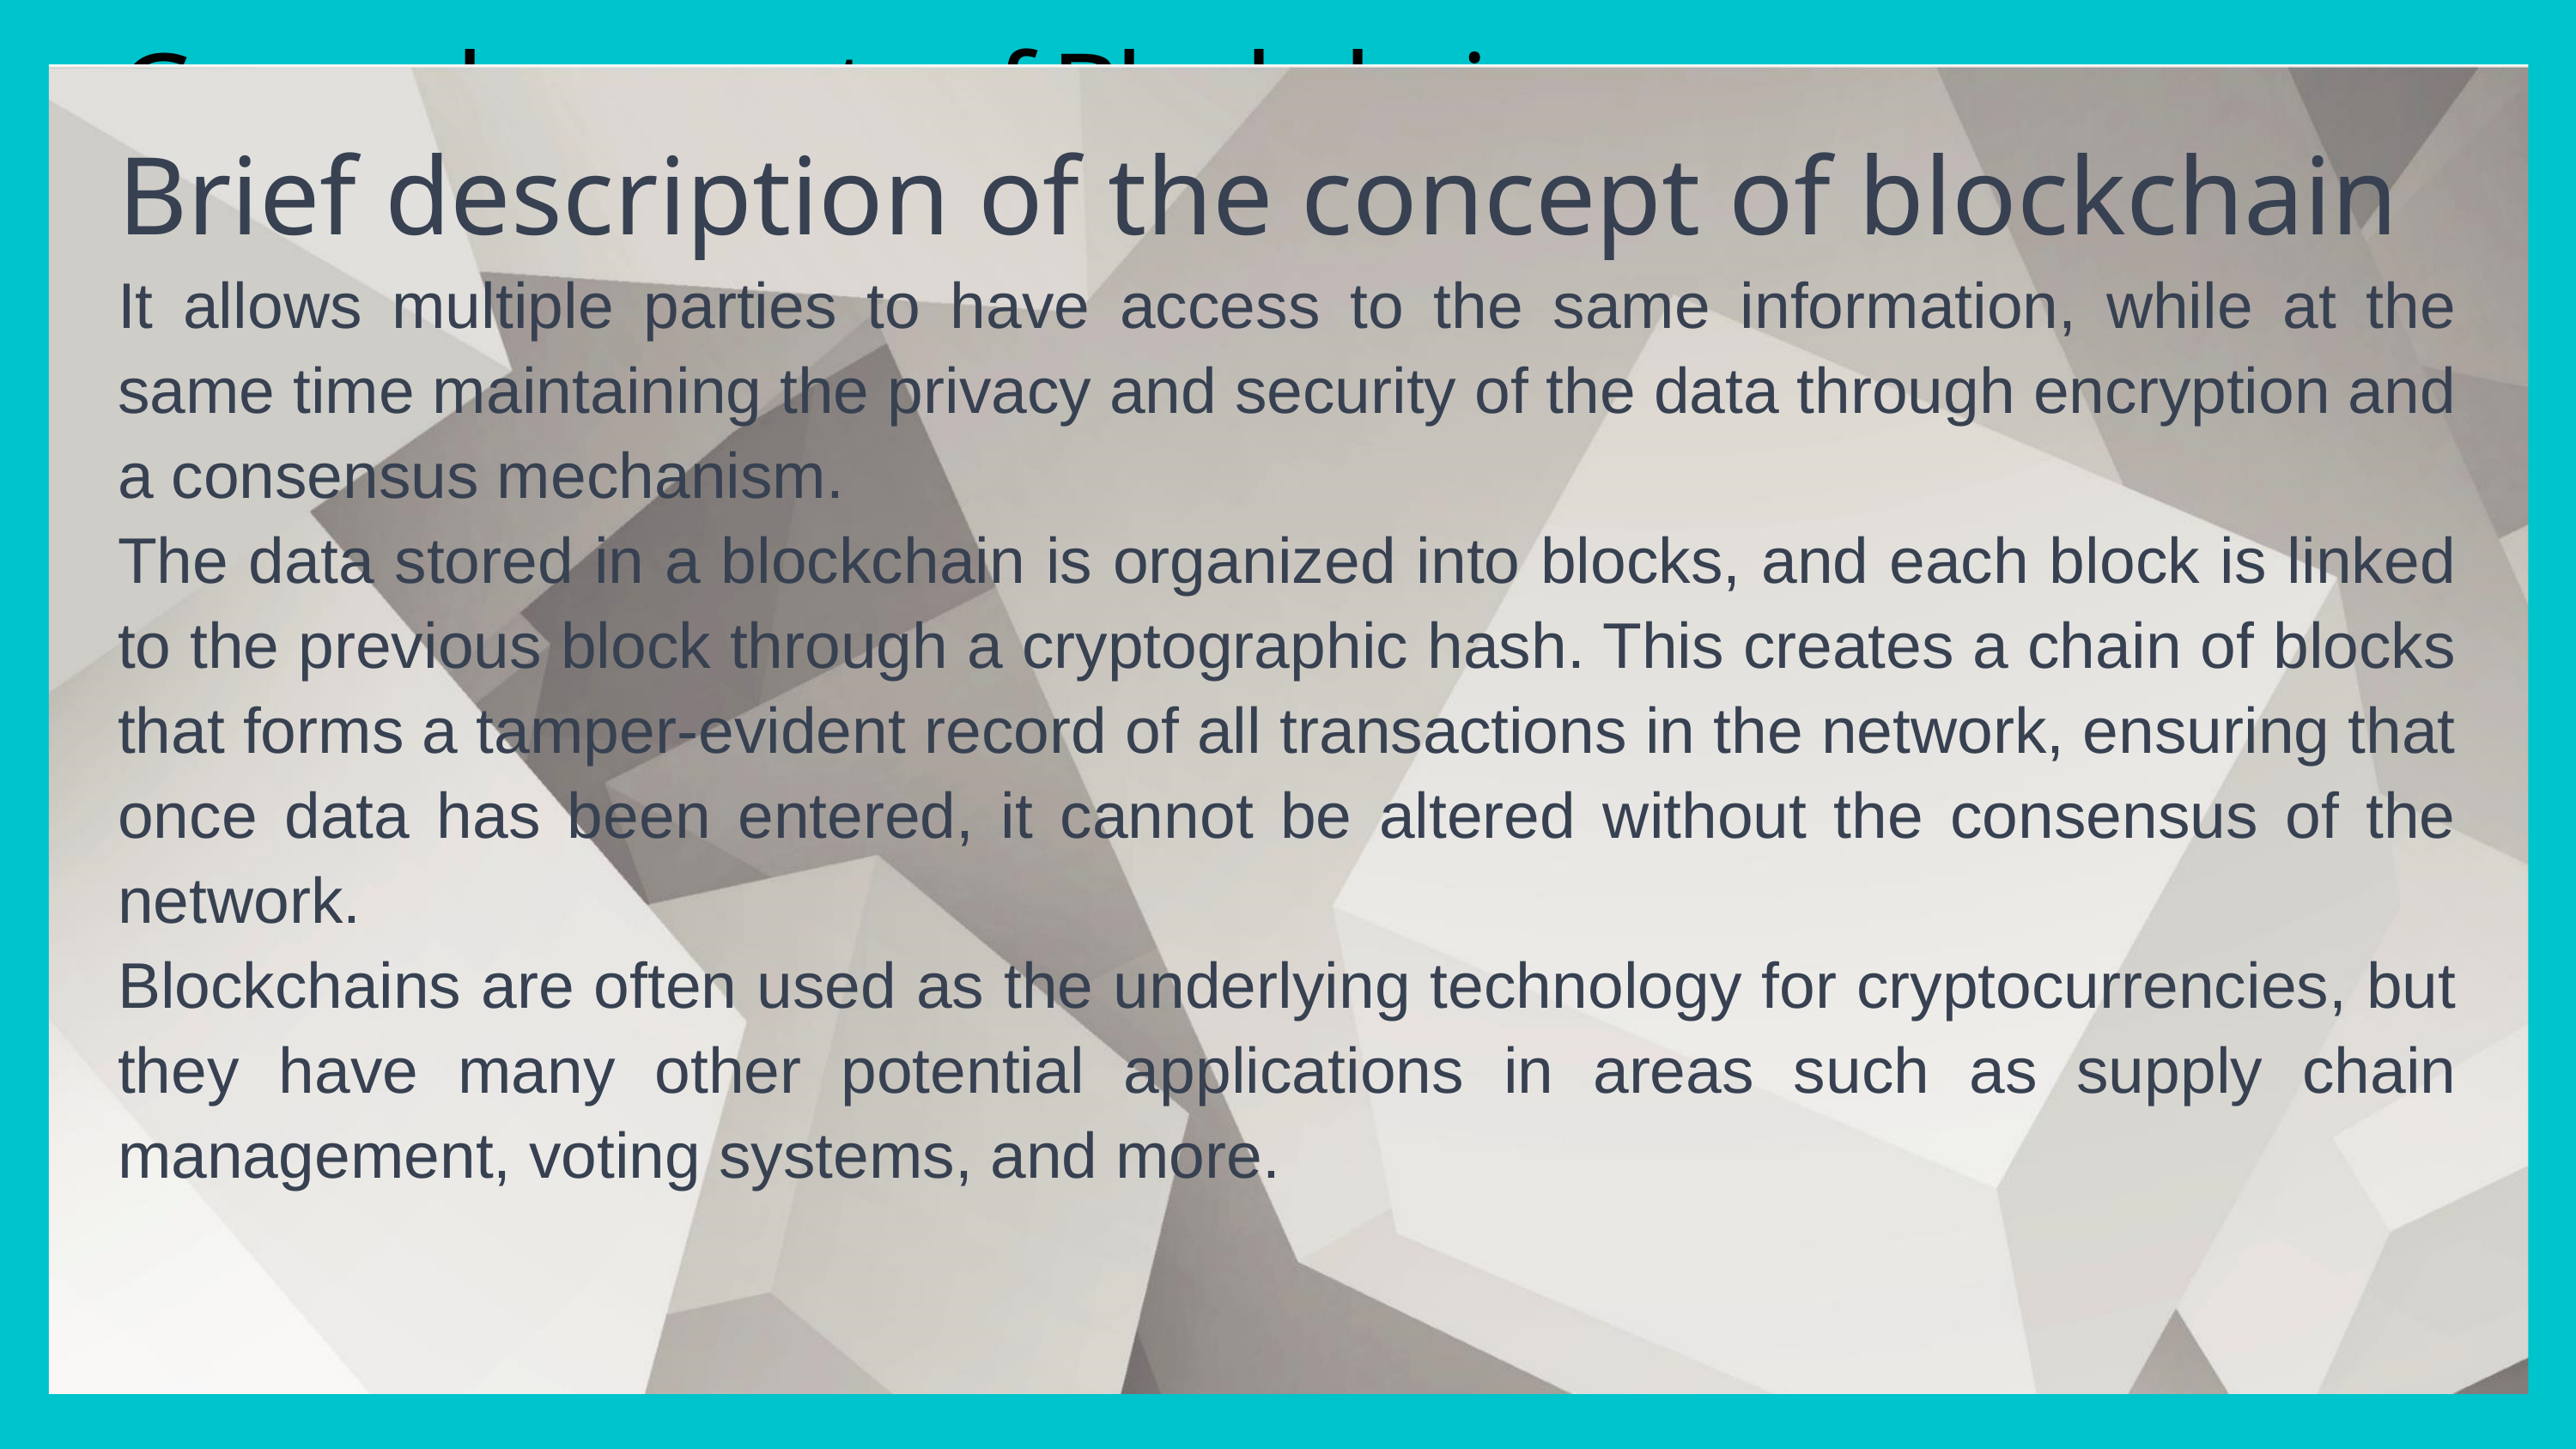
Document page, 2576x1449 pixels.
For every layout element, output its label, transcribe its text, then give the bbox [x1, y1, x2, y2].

text_box [48, 64, 2529, 1394]
text_box General concepts of Blockchain [118, 36, 2192, 64]
text_box Brief description of the concept of blockchain It allows multiple parties to have access to the same information, while at the same time maintaining the privacy and security of the data through encryption and a consensus mechanism. The data stored in a blockchain is organized into blocks, and each block is linked to the previous block through a cryptographic hash. This creates a chain of blocks that forms a tamper-evident record of all transactions in the network, ensuring that once data has been entered, it cannot be altered without the consensus of the network. Blockchains are often used as the underlying technology for cryptocurrencies, but they have many other potential applications in areas such as supply chain management, voting systems, and more. [118, 114, 2458, 1191]
